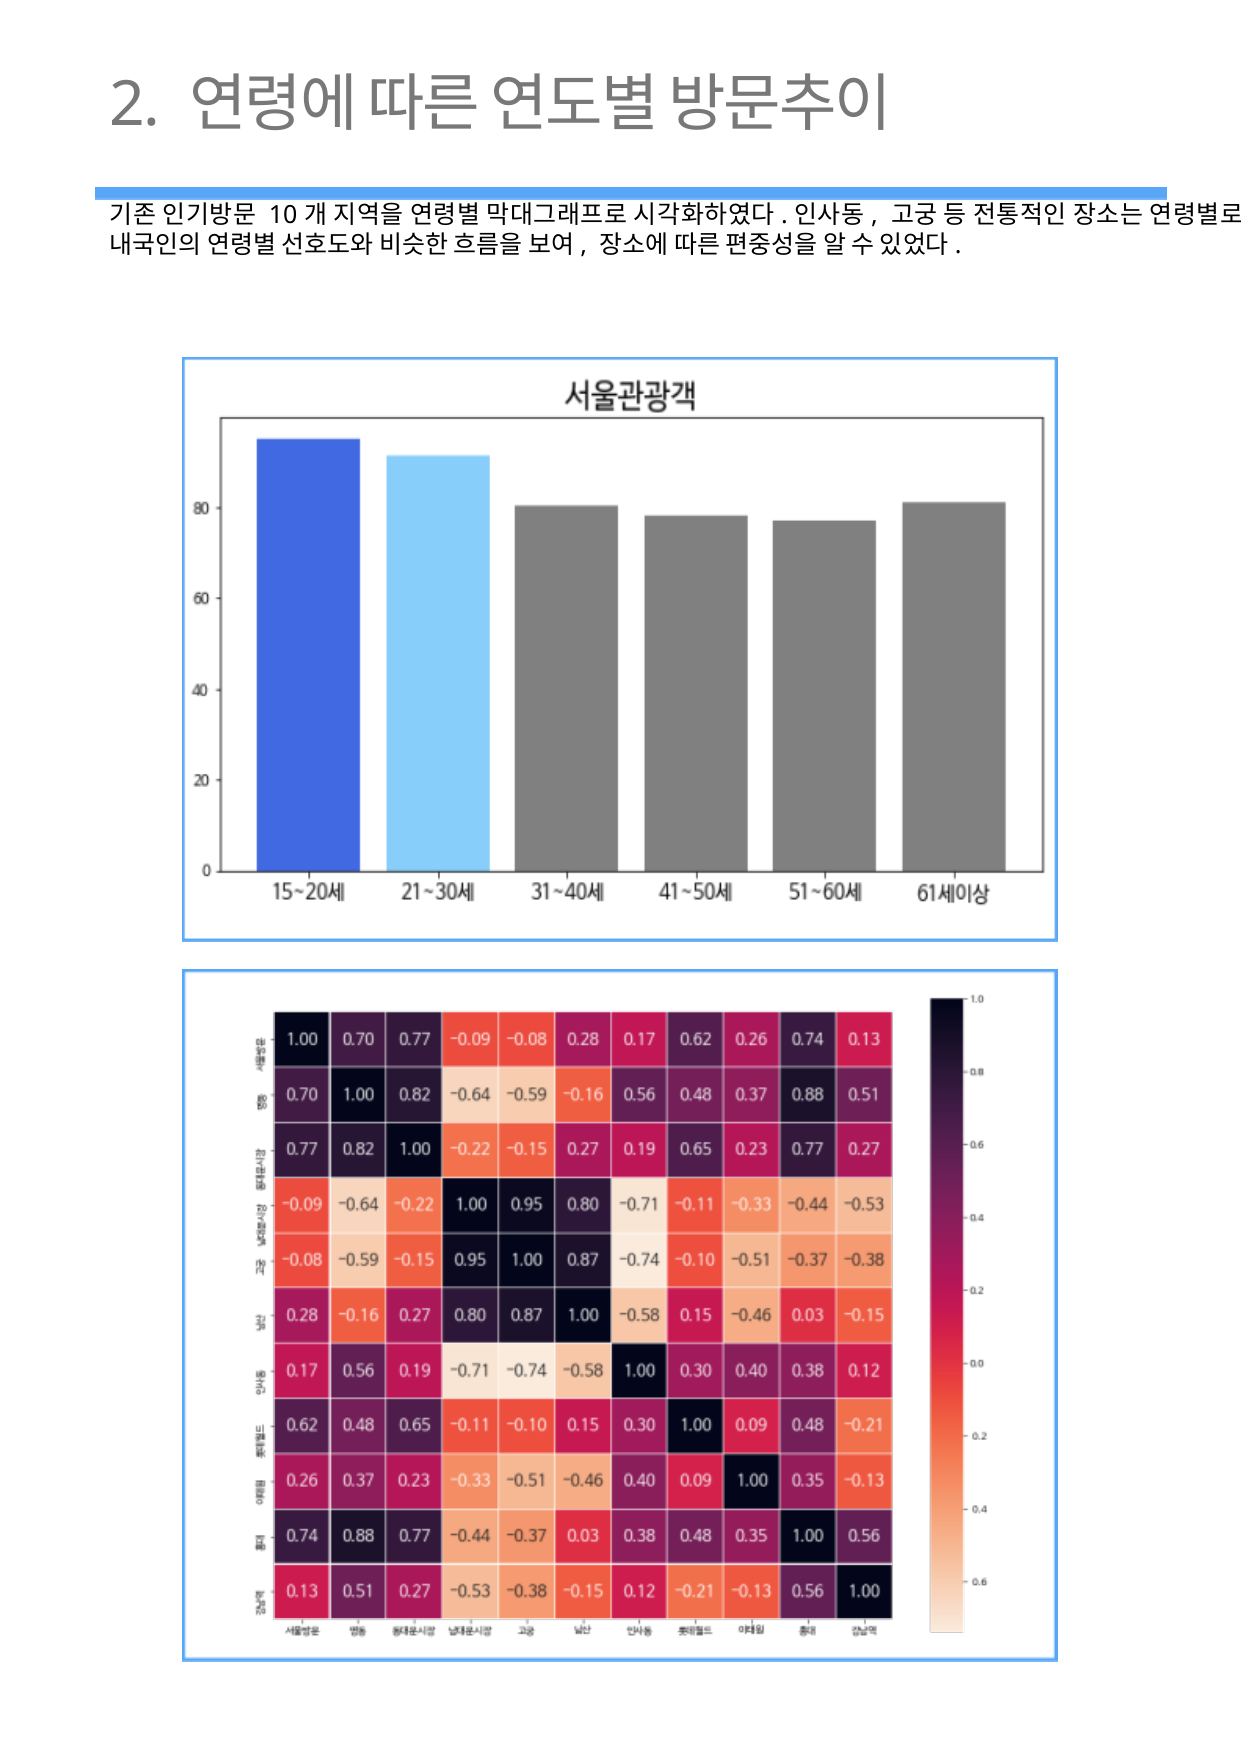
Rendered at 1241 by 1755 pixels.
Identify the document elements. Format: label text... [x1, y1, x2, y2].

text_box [182, 357, 1059, 942]
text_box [182, 969, 1059, 1663]
text_box 기존 인기방문 10개 지역을 연령별 막대그래프로 시각화하였다.인사동, 고궁 등 전통적인 장소는 연령별로 고르게 분포되었으나,홍대, 이태원 등은 내국인의 연령별 선호도와 비슷한 흐름을 보여, 장소에 따른 편중성을 알 수 있었다. [95, 190, 1241, 344]
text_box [94, 187, 1167, 200]
text_box 2. 연령에 따른 연도별 방문추이 [95, 55, 1241, 157]
